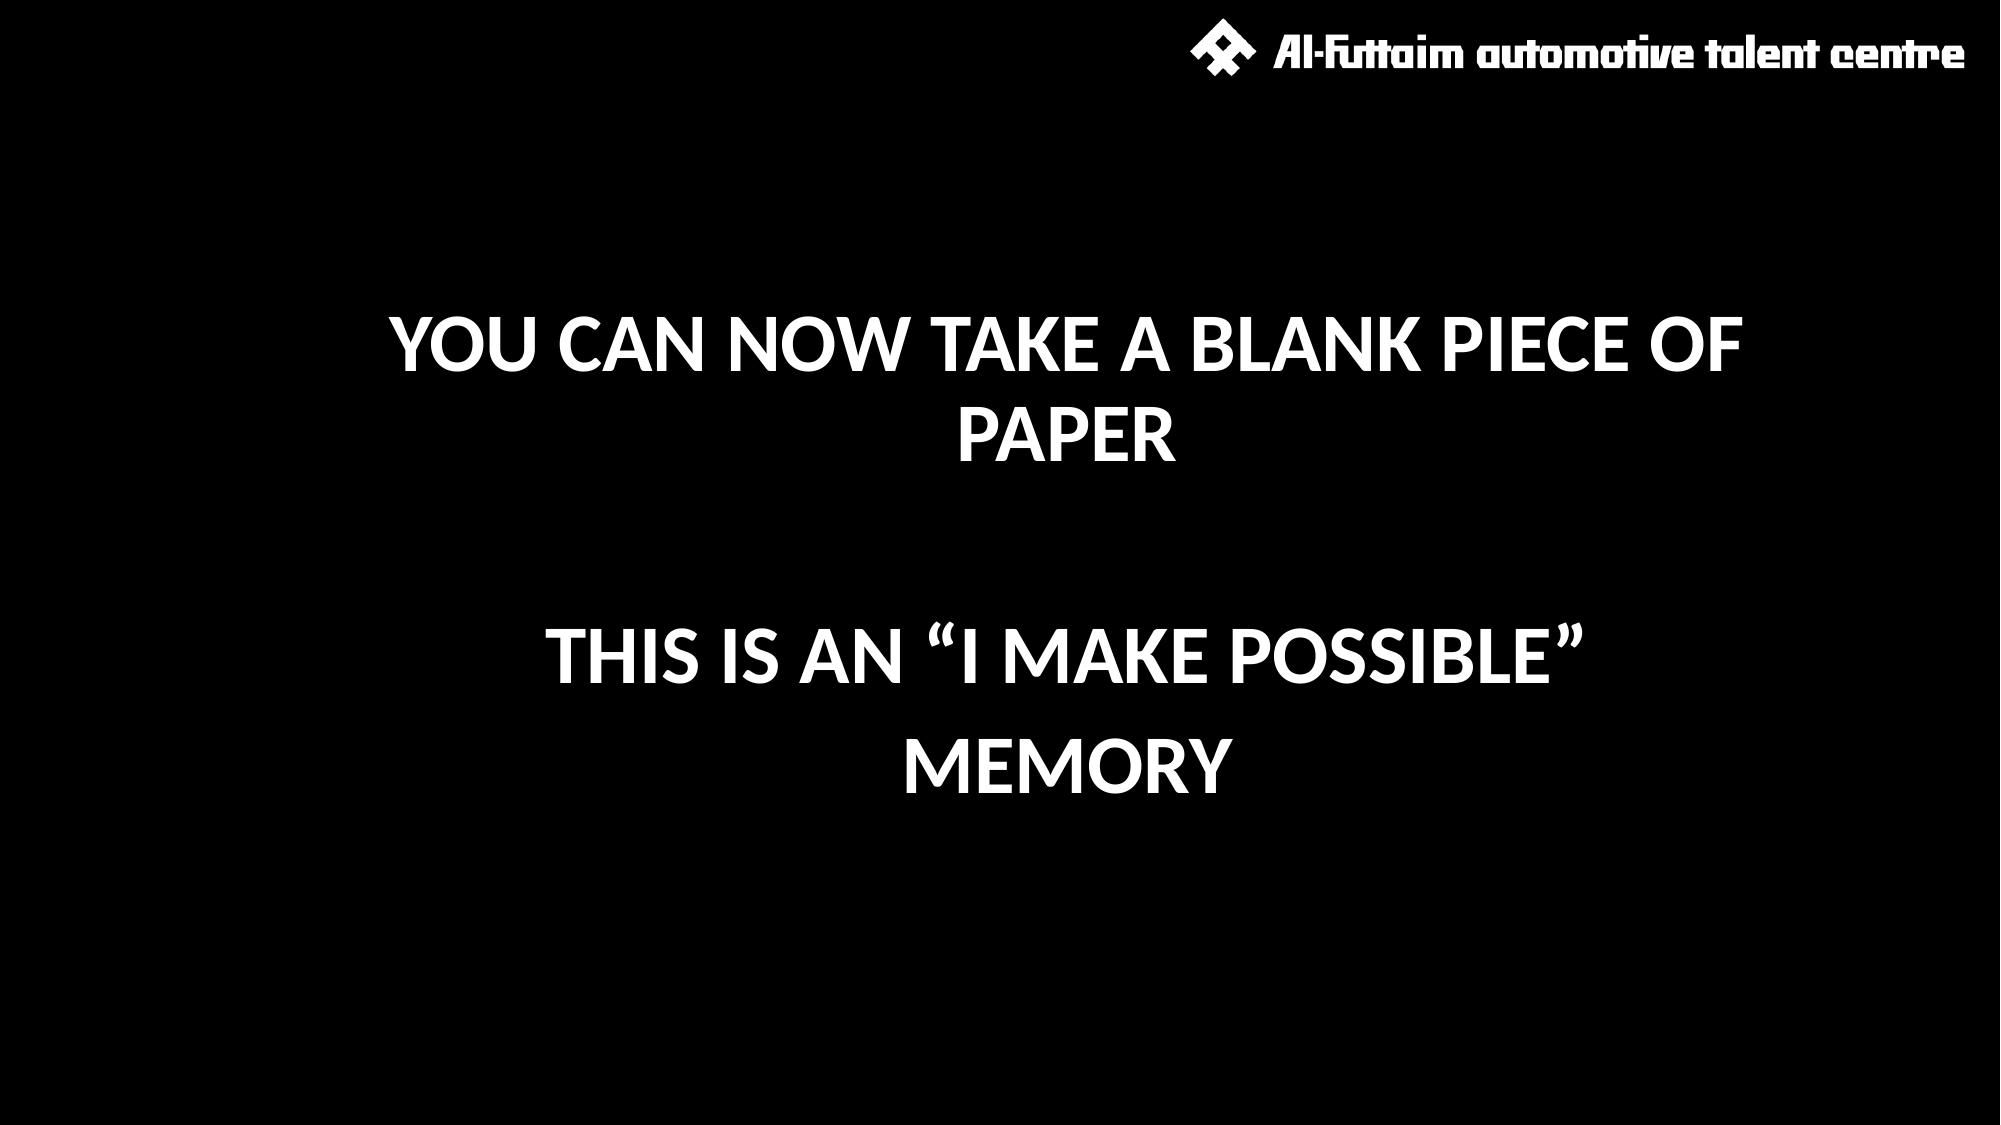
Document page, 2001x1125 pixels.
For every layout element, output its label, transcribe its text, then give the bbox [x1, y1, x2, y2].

subtitle YOU CAN NOW TAKE A BLANK PIECE OF PAPER THIS IS AN “I MAKE POSSIBLE” MEMORY [369, 292, 1766, 833]
picture [1145, 0, 2001, 157]
